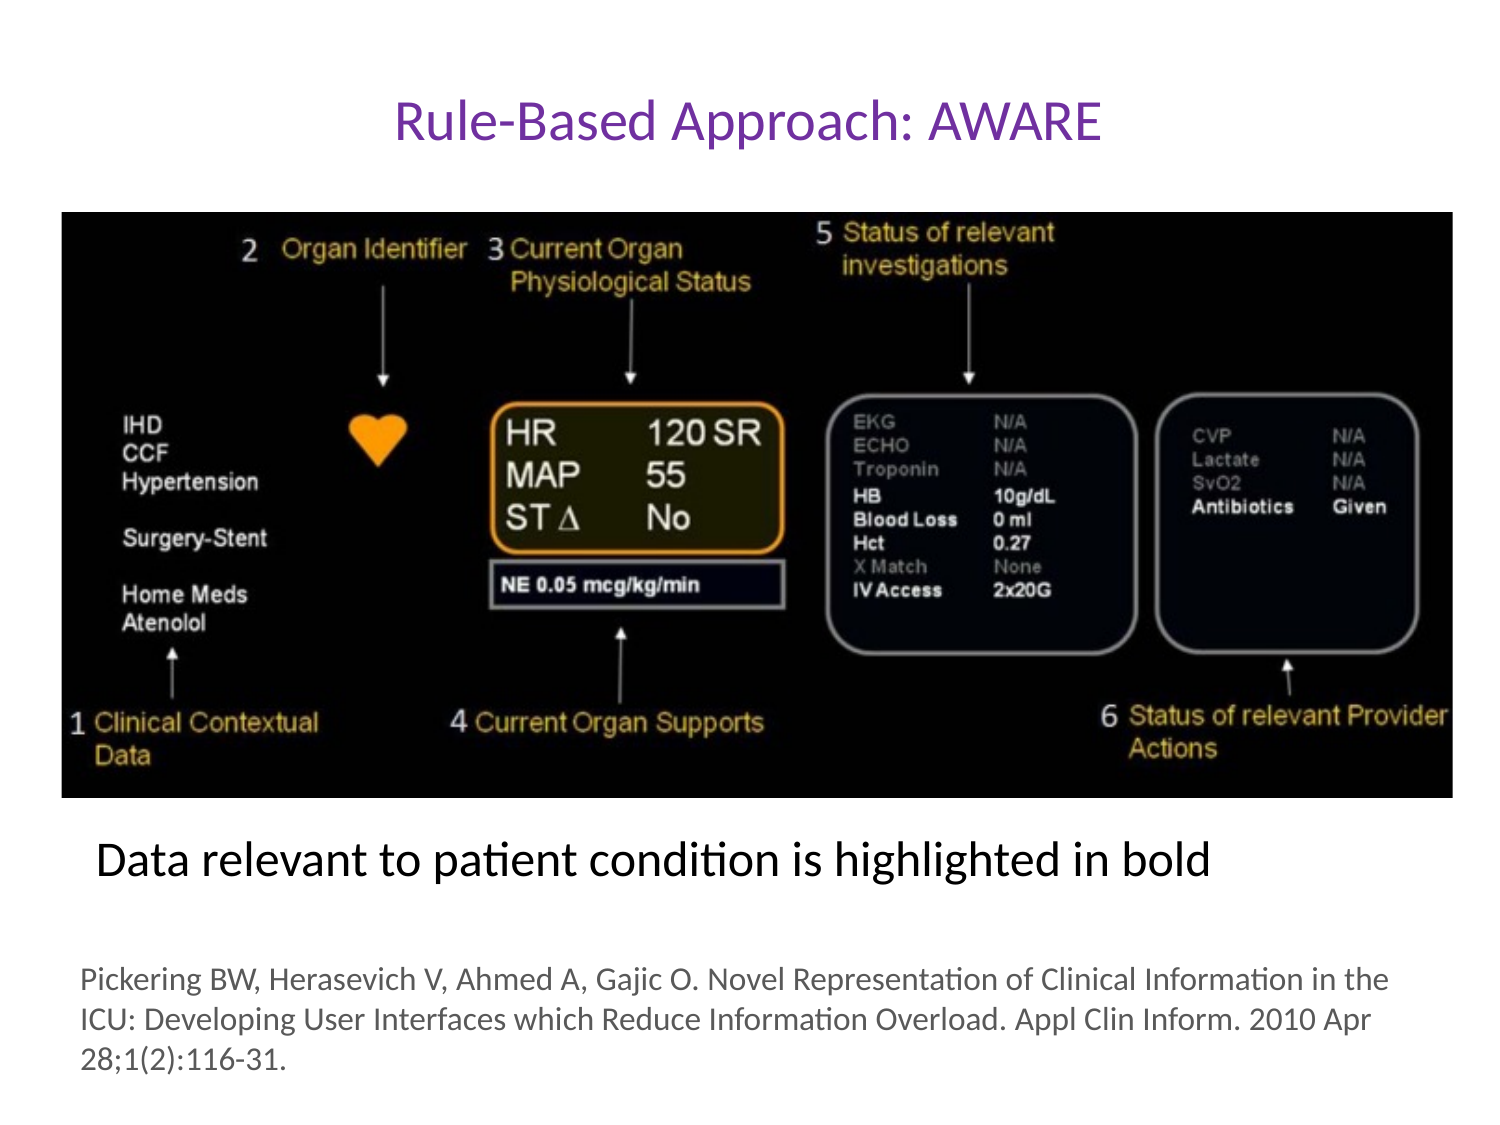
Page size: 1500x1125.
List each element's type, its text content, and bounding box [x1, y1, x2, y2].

text_box Pickering BW, Herasevich V, Ahmed A, Gajic O. Novel Representation of Clinical Information in the ICU: Developing User Interfaces which Reduce Information Overload. Appl Clin Inform. 2010 Apr 28;1(2):116-31. [65, 949, 1462, 1085]
picture [61, 212, 1453, 798]
text_box Rule-Based Approach: AWARE [73, 75, 1424, 160]
text_box Data relevant to patient condition is highlighted in bold [81, 819, 1482, 894]
